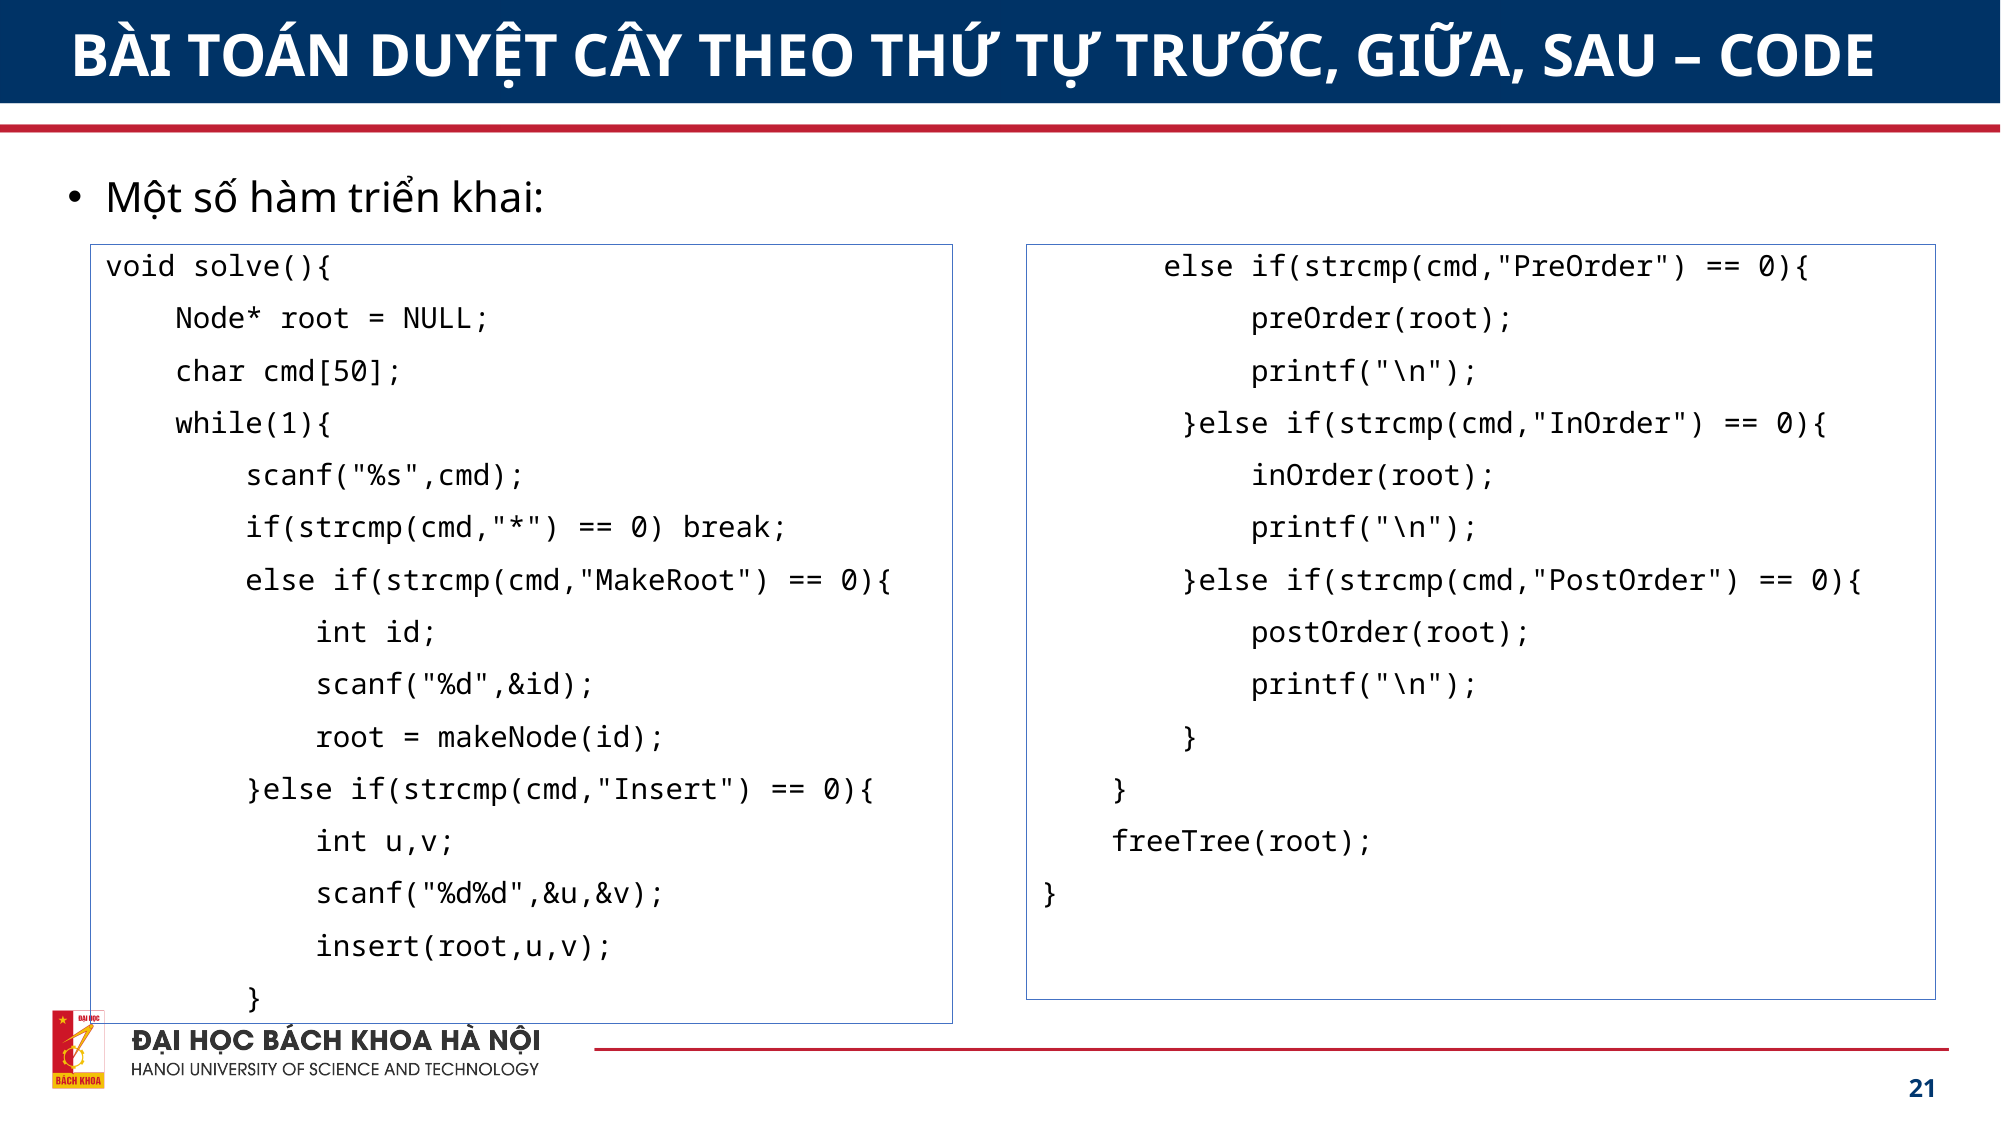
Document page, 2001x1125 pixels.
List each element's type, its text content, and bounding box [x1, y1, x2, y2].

slide_number 21 [1502, 1065, 1953, 1125]
text_box void solve(){ Node* root = NULL; char cmd[50]; while(1){ scanf("%s",cmd); if(strcmp(cmd,"*") == 0) break; else if(strcmp(cmd,"MakeRoot") == 0){ int id; scanf("%d",&id); root = makeNode(id); }else if(strcmp(cmd,"Insert") == 0){ int u,v; scanf("%d%d",&u,&v); insert(root,u,v); } [90, 244, 953, 1024]
text_box else if(strcmp(cmd,"PreOrder") == 0){ preOrder(root); printf("\n"); }else if(strcmp(cmd,"InOrder") == 0){ inOrder(root); printf("\n"); }else if(strcmp(cmd,"PostOrder") == 0){ postOrder(root); printf("\n"); } } freeTree(root); } [1026, 244, 1936, 1000]
picture [0, 0, 2001, 1125]
title BÀI TOÁN DUYỆT CÂY THEO THỨ TỰ TRƯỚC, GIỮA, SAU – CODE [55, 18, 1945, 90]
list Một số hàm triển khai: [52, 168, 1942, 974]
